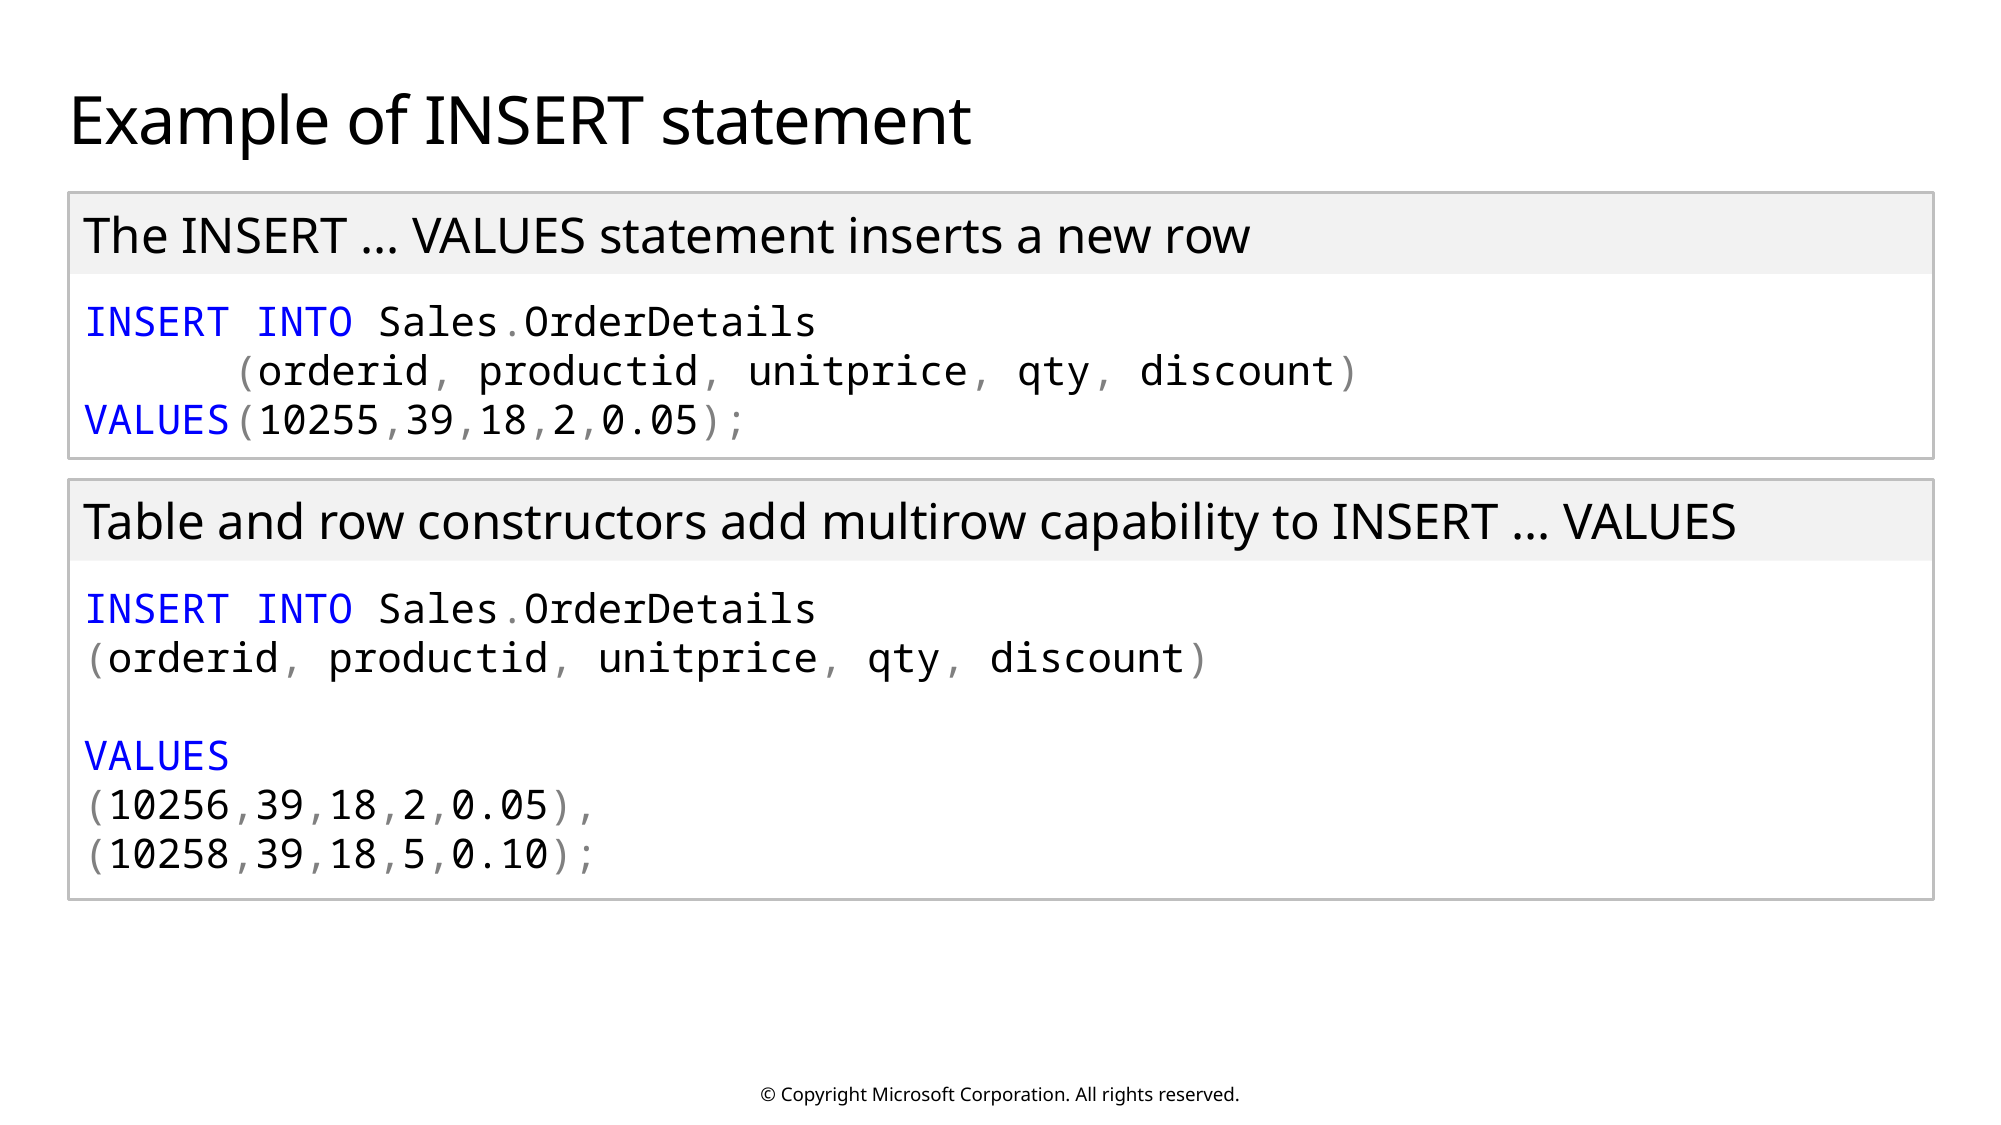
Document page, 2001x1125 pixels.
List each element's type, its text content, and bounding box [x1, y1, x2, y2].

title Example of INSERT statement [68, 72, 1930, 184]
text_box INSERT INTO Sales.OrderDetails (orderid, productid, unitprice, qty, discount) VALUES (10256,39,18,2,0.05), (10258,39,18,5,0.10); [68, 479, 1934, 900]
text_box INSERT INTO Sales.OrderDetails (orderid, productid, unitprice, qty, discount) VALUES (10255,39,18,2,0.05); [68, 192, 1934, 459]
